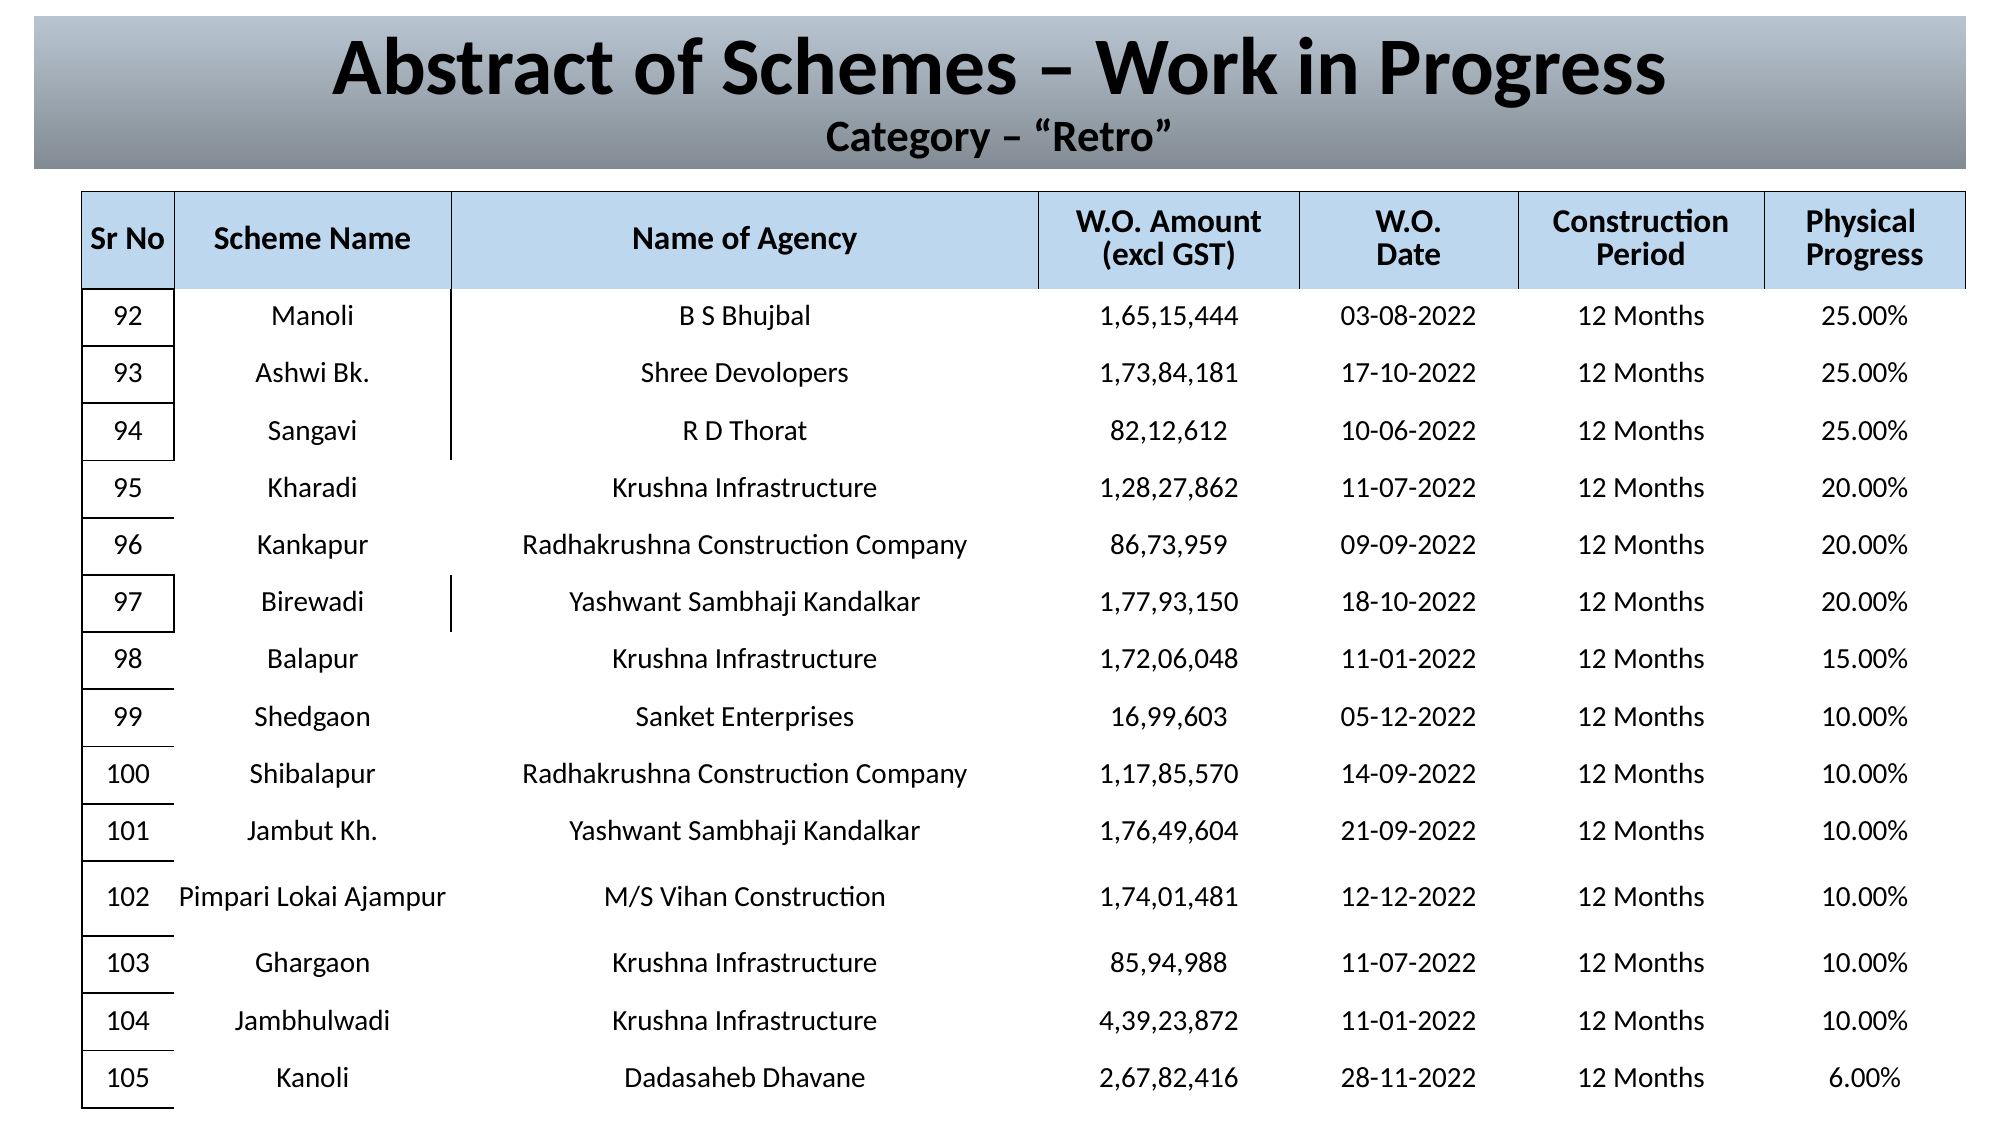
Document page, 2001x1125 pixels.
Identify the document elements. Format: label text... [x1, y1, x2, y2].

table_cell Krushna Infrastructure [451, 936, 1039, 993]
table_cell 20.00% [1764, 460, 1966, 518]
table_cell 97 [83, 576, 173, 631]
table_header Physical Progress [1765, 192, 1965, 289]
table_header W.O. Date [1300, 192, 1518, 289]
table_cell 12 Months [1518, 689, 1764, 747]
table_cell 95 [83, 461, 174, 517]
table_cell Kankapur [174, 518, 451, 575]
table_cell 10.00% [1764, 804, 1966, 861]
table_cell 12 Months [1518, 804, 1764, 861]
table_cell 12 Months [1518, 632, 1764, 689]
title Abstract of Schemes – Work in Progress Category – “Retro” [34, 16, 1966, 169]
table_cell Jambut Kh. [174, 804, 451, 861]
table_cell Ashwi Bk. [175, 346, 450, 403]
table_header 03-08-2022 [1299, 289, 1518, 346]
table_cell 14-09-2022 [1299, 747, 1518, 804]
table_cell 6.00% [1764, 1051, 1966, 1108]
table_cell 1,77,93,150 [1039, 575, 1299, 632]
table_cell 28-11-2022 [1299, 1051, 1518, 1108]
table_cell 1,28,27,862 [1039, 460, 1299, 518]
table_cell 99 [83, 690, 174, 746]
table_cell 25.00% [1764, 346, 1966, 403]
table_cell Dadasaheb Dhavane [451, 1051, 1039, 1108]
table_cell 10.00% [1764, 747, 1966, 804]
table_cell Kanoli [174, 1051, 451, 1108]
table_header 25.00% [1764, 289, 1966, 346]
table_cell 1,74,01,481 [1039, 861, 1299, 936]
table_cell 85,94,988 [1039, 936, 1299, 993]
table_cell 1,73,84,181 [1039, 346, 1299, 403]
table_cell 10.00% [1764, 861, 1966, 936]
table_cell 2,67,82,416 [1039, 1051, 1299, 1108]
table_cell 82,12,612 [1039, 403, 1299, 460]
table_cell Radhakrushna Construction Company [451, 518, 1039, 575]
table_header Scheme Name [175, 192, 451, 289]
table_cell 12 Months [1518, 575, 1764, 632]
table_cell 12 Months [1518, 861, 1764, 936]
table_cell Kharadi [174, 460, 451, 518]
table_cell 12 Months [1518, 993, 1764, 1051]
table_cell 11-01-2022 [1299, 632, 1518, 689]
table_cell Shibalapur [174, 747, 451, 804]
table_header 1,65,15,444 [1039, 289, 1299, 346]
table_cell Radhakrushna Construction Company [451, 747, 1039, 804]
table_cell 05-12-2022 [1299, 689, 1518, 747]
table_cell M/S Vihan Construction [451, 861, 1039, 936]
table_cell Yashwant Sambhaji Kandalkar [452, 575, 1039, 632]
table_cell Krushna Infrastructure [451, 993, 1039, 1051]
table_header 92 [83, 290, 173, 345]
table_cell Birewadi [175, 575, 450, 632]
table_header B S Bhujbal [452, 289, 1039, 346]
table_cell 11-07-2022 [1299, 460, 1518, 518]
table_cell Pimpari Lokai Ajampur [174, 861, 451, 936]
table_cell 12 Months [1518, 403, 1764, 460]
table_cell 86,73,959 [1039, 518, 1299, 575]
table_cell Sanket Enterprises [451, 689, 1039, 747]
table_cell 11-07-2022 [1299, 936, 1518, 993]
table_cell 101 [83, 805, 174, 860]
table_cell 12 Months [1518, 460, 1764, 518]
table_cell Jambhulwadi [174, 993, 451, 1051]
table_cell 17-10-2022 [1299, 346, 1518, 403]
table_cell 18-10-2022 [1299, 575, 1518, 632]
table_cell Ghargaon [174, 936, 451, 993]
table_cell 96 [83, 519, 174, 574]
table_cell Balapur [174, 632, 451, 689]
table_cell 21-09-2022 [1299, 804, 1518, 861]
table_header Manoli [175, 289, 450, 346]
table_cell 09-09-2022 [1299, 518, 1518, 575]
table_cell 98 [83, 633, 174, 688]
table_cell 10.00% [1764, 993, 1966, 1051]
table_cell 20.00% [1764, 575, 1966, 632]
table_cell 4,39,23,872 [1039, 993, 1299, 1051]
table_cell R D Thorat [452, 403, 1039, 460]
table_header Sr No [82, 192, 174, 288]
table_cell Sangavi [175, 403, 450, 460]
table_cell 102 [83, 862, 174, 935]
table_cell 94 [83, 404, 173, 460]
table_cell 103 [83, 937, 174, 992]
table_cell 1,17,85,570 [1039, 747, 1299, 804]
table_cell Krushna Infrastructure [451, 632, 1039, 689]
table_cell 12-12-2022 [1299, 861, 1518, 936]
table_cell 15.00% [1764, 632, 1966, 689]
table_cell 16,99,603 [1039, 689, 1299, 747]
table_cell Krushna Infrastructure [451, 460, 1039, 518]
table_cell 1,72,06,048 [1039, 632, 1299, 689]
table_cell 100 [83, 747, 174, 803]
table_cell 12 Months [1518, 936, 1764, 993]
table_cell 10.00% [1764, 936, 1966, 993]
table_header Construction Period [1519, 192, 1764, 289]
table_cell Shedgaon [174, 689, 451, 747]
table_cell 12 Months [1518, 518, 1764, 575]
table_cell 10-06-2022 [1299, 403, 1518, 460]
table_cell 12 Months [1518, 1051, 1764, 1108]
table_cell 105 [83, 1051, 174, 1107]
table_cell 25.00% [1764, 403, 1966, 460]
table_header Name of Agency [452, 192, 1038, 289]
table_cell 1,76,49,604 [1039, 804, 1299, 861]
table_cell Shree Devolopers [452, 346, 1039, 403]
table_cell 10.00% [1764, 689, 1966, 747]
table_cell 12 Months [1518, 747, 1764, 804]
table_cell Yashwant Sambhaji Kandalkar [451, 804, 1039, 861]
table_header W.O. Amount (excl GST) [1039, 192, 1299, 289]
table_cell 12 Months [1518, 346, 1764, 403]
table_header 12 Months [1518, 289, 1764, 346]
table_cell 104 [83, 994, 174, 1050]
table_cell 93 [83, 347, 173, 402]
table_cell 20.00% [1764, 518, 1966, 575]
table_cell 11-01-2022 [1299, 993, 1518, 1051]
